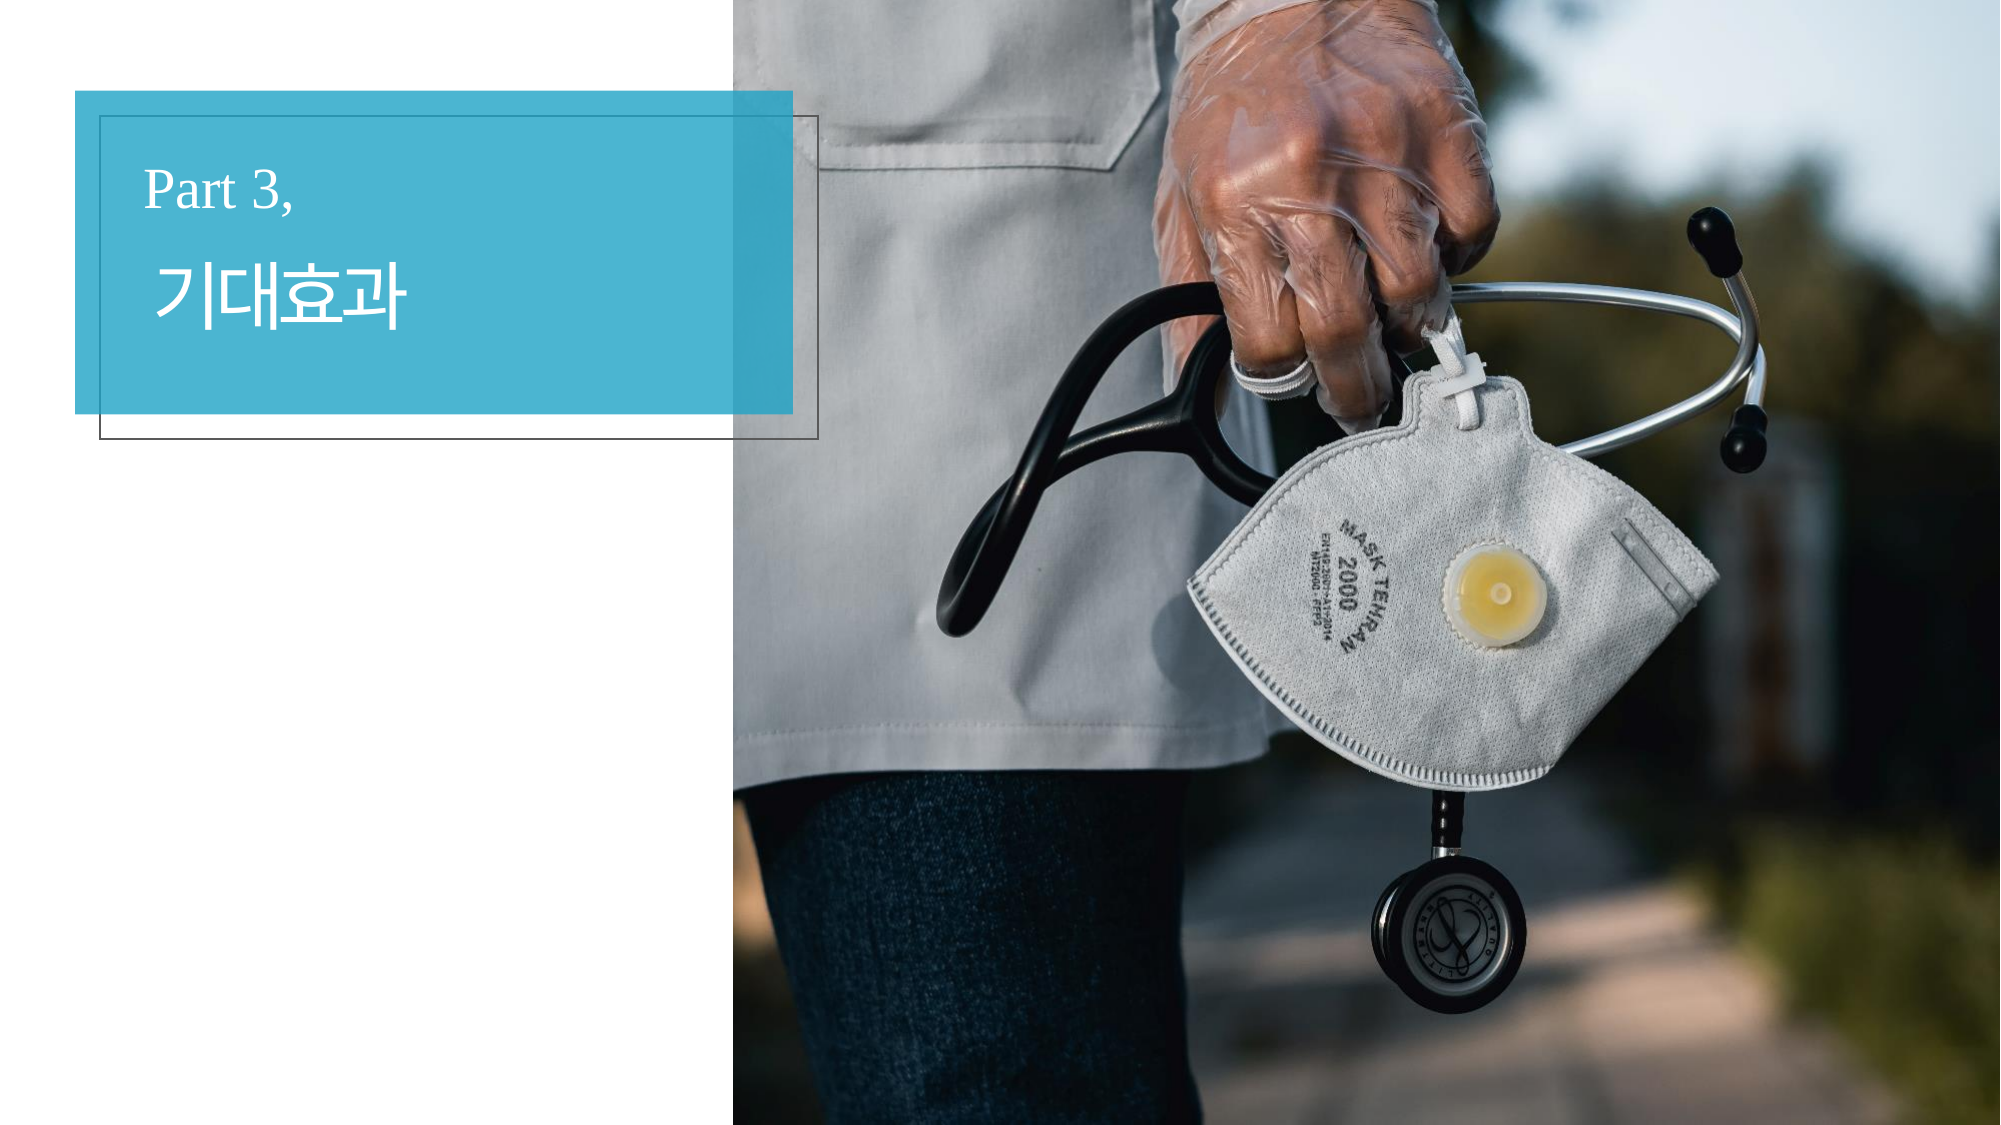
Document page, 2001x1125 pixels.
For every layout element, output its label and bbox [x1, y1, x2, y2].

picture [733, 0, 2000, 1125]
text_box [74, 90, 818, 440]
